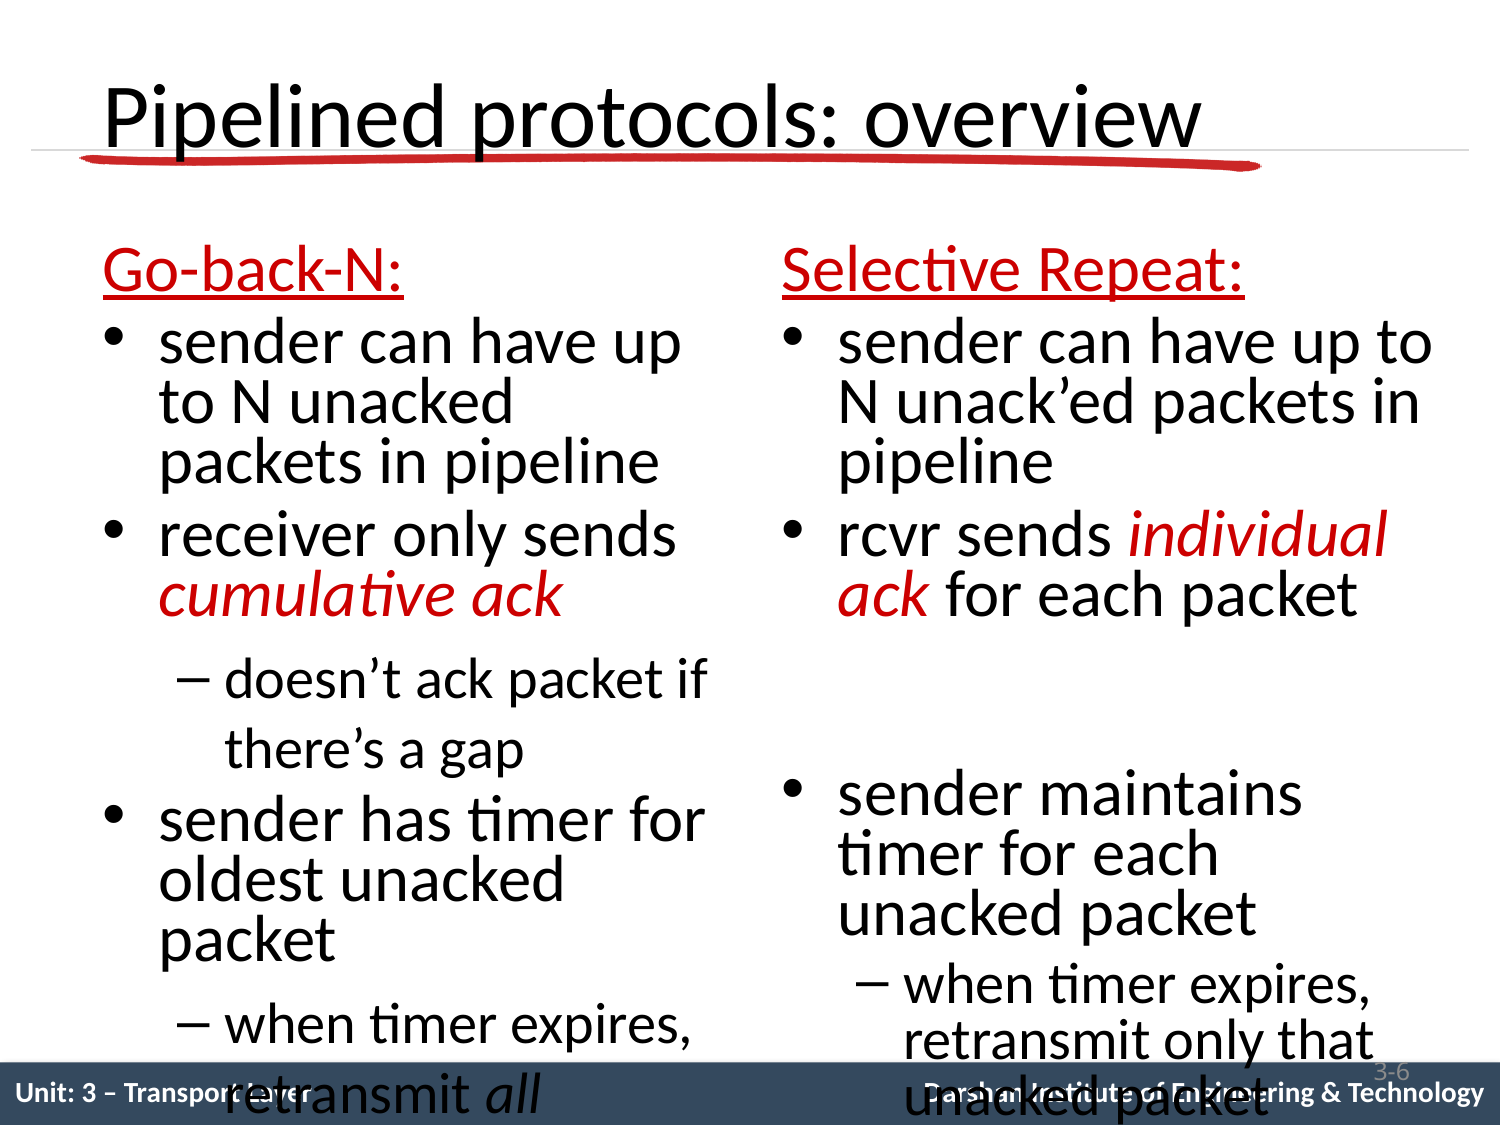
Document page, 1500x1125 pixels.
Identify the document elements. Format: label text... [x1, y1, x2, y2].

slide_number 3-6 [1074, 1042, 1425, 1103]
list Go-back-N: sender can have up to N unacked packets in pipeline receiver only sends cumulative ack doesn’t ack packet if there’s a gap sender has timer for oldest unacked packet when timer expires, retransmit all unacked packets [87, 238, 737, 1035]
title Pipelined protocols: overview [87, 34, 1363, 187]
picture [74, 148, 1275, 178]
list Selective Repeat: sender can have up to N unack’ed packets in pipeline rcvr sends individual ack for each packet sender maintains timer for each unacked packet when timer expires, retransmit only that unacked packet [766, 238, 1471, 1002]
